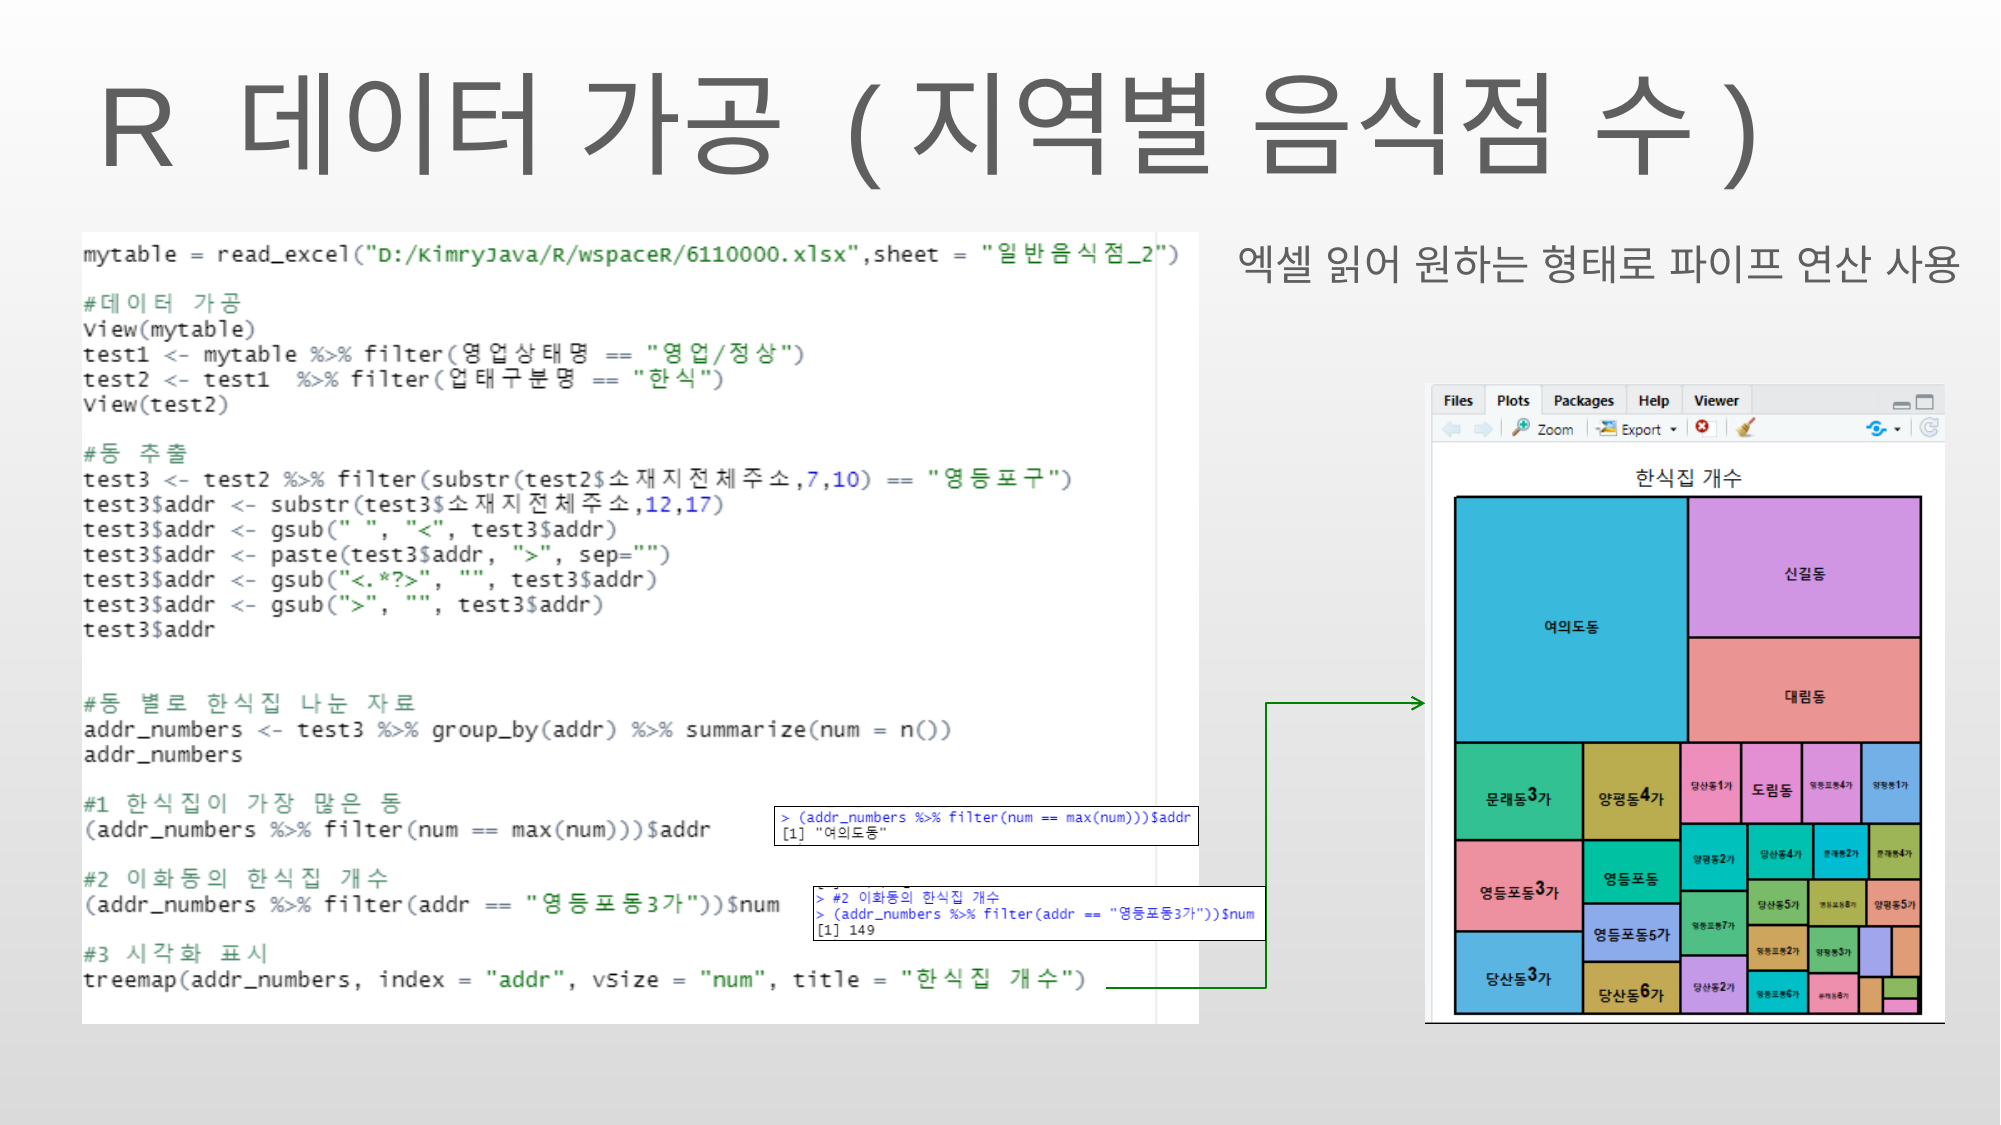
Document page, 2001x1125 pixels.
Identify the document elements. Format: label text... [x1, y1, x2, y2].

text_box R 데이터 가공 (지역별 음식점 수) [82, 46, 1934, 197]
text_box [1105, 702, 1426, 989]
picture [1424, 382, 1946, 1024]
picture [82, 231, 1267, 1024]
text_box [1188, 231, 1992, 347]
